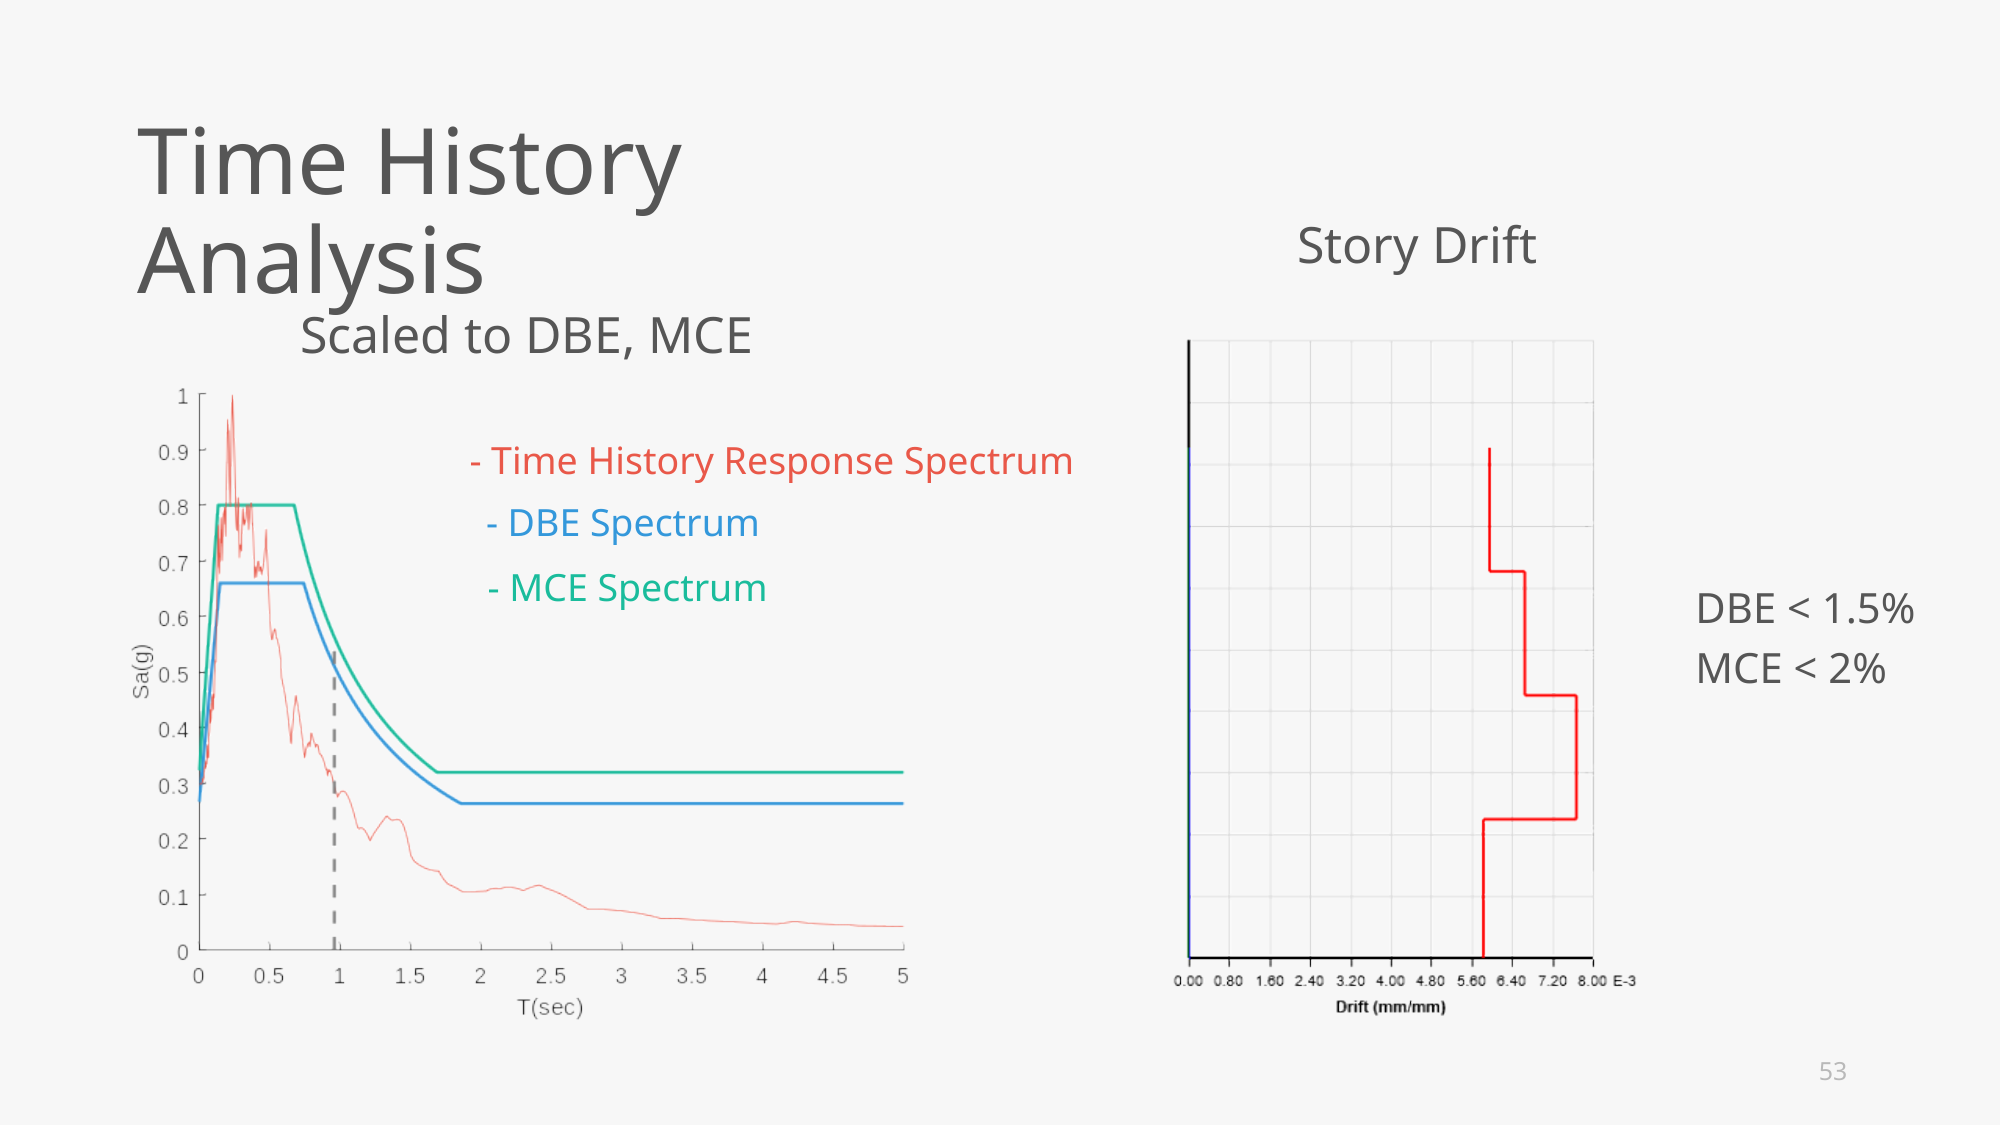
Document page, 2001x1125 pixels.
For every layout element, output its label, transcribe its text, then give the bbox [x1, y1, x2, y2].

picture [80, 343, 989, 1024]
slide_number 53 [1412, 1042, 1863, 1103]
text_box Story Drift [1297, 193, 1553, 281]
list Time History Analysis [137, 108, 1061, 224]
picture [1155, 324, 1651, 1024]
text_box DBE < 1.5% MCE < 2% [1695, 564, 1931, 699]
text_box Scaled to DBE, MCE [300, 284, 769, 343]
text_box - Time History Response Spectrum [989, 420, 1090, 490]
